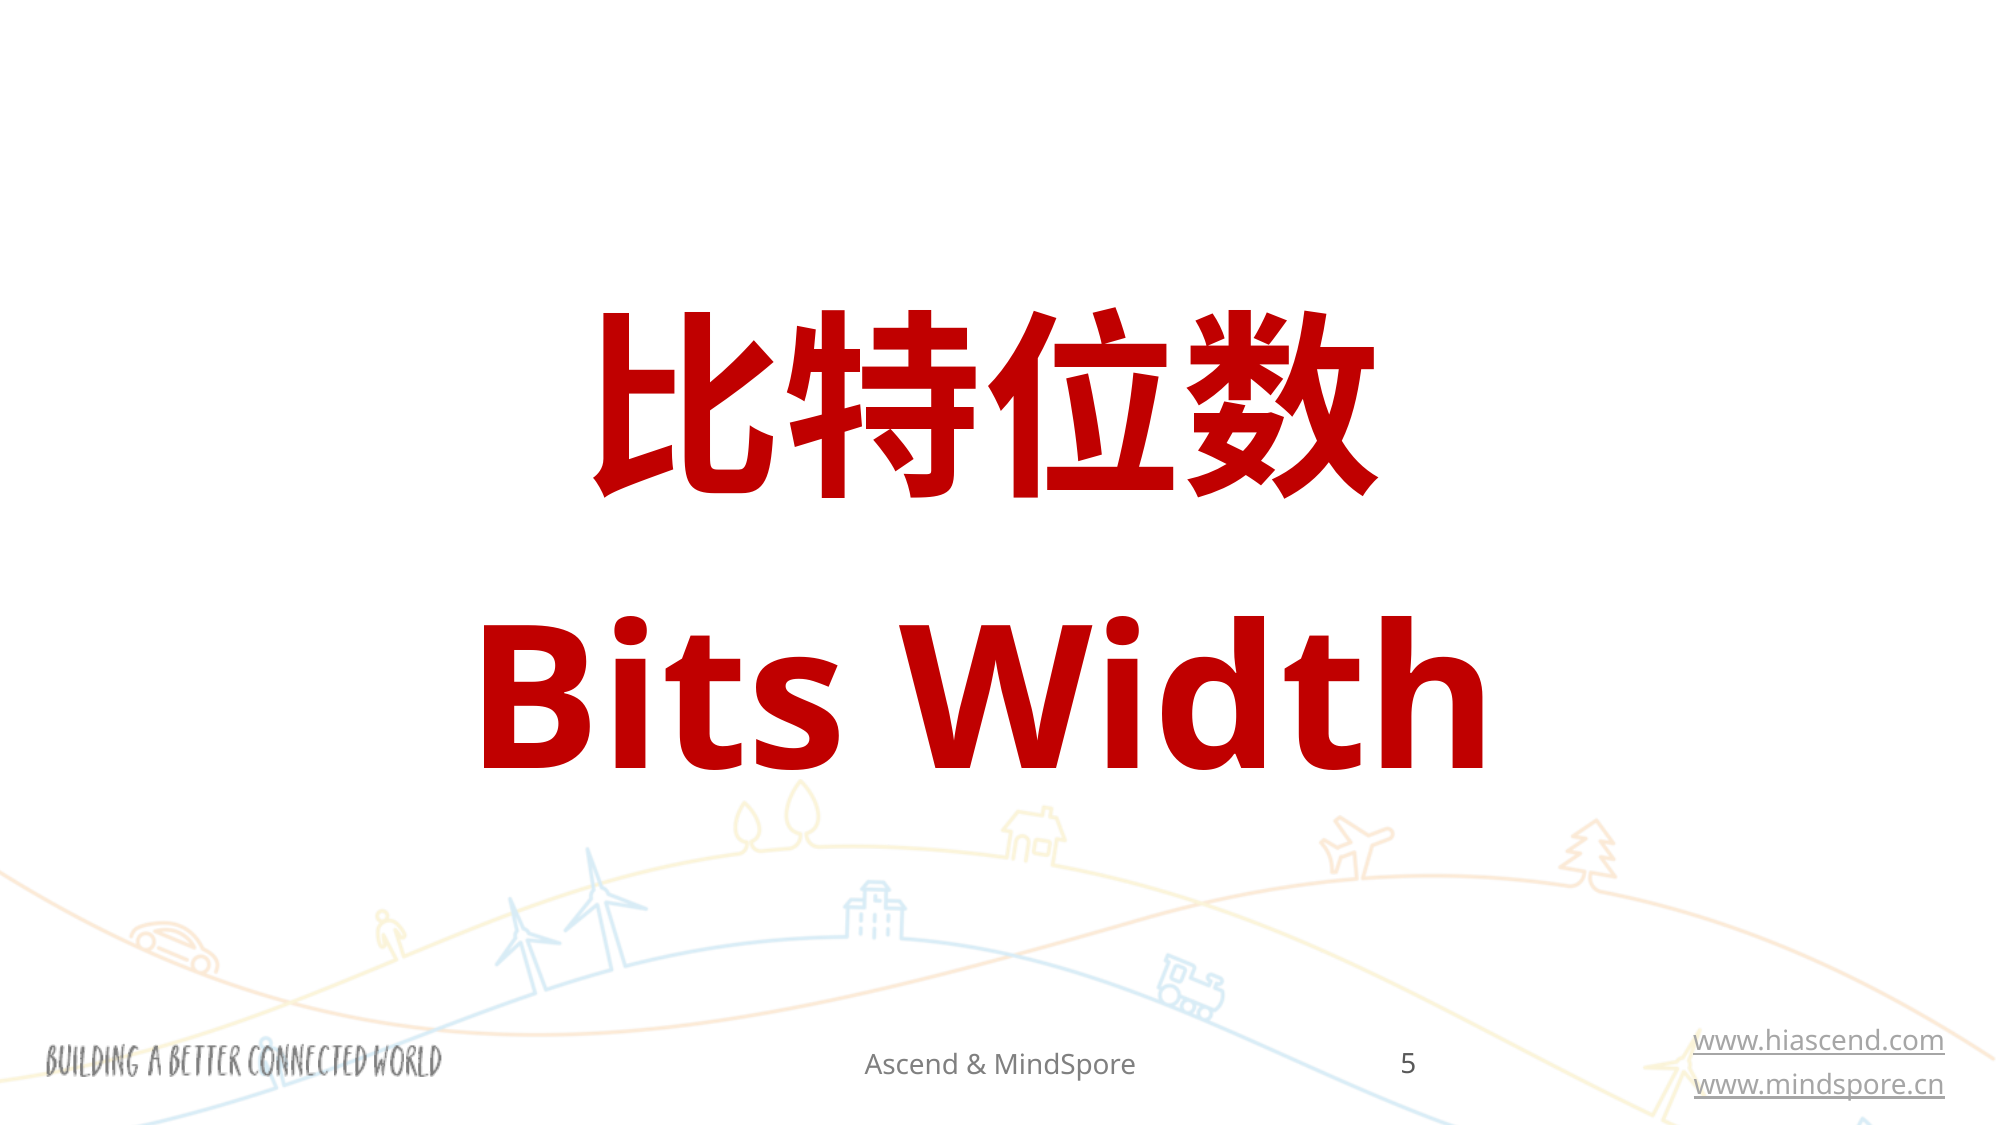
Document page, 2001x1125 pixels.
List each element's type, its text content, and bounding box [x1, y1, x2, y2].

title 比特位数 Bits Width [102, 111, 1863, 929]
picture [23, 1023, 468, 1105]
